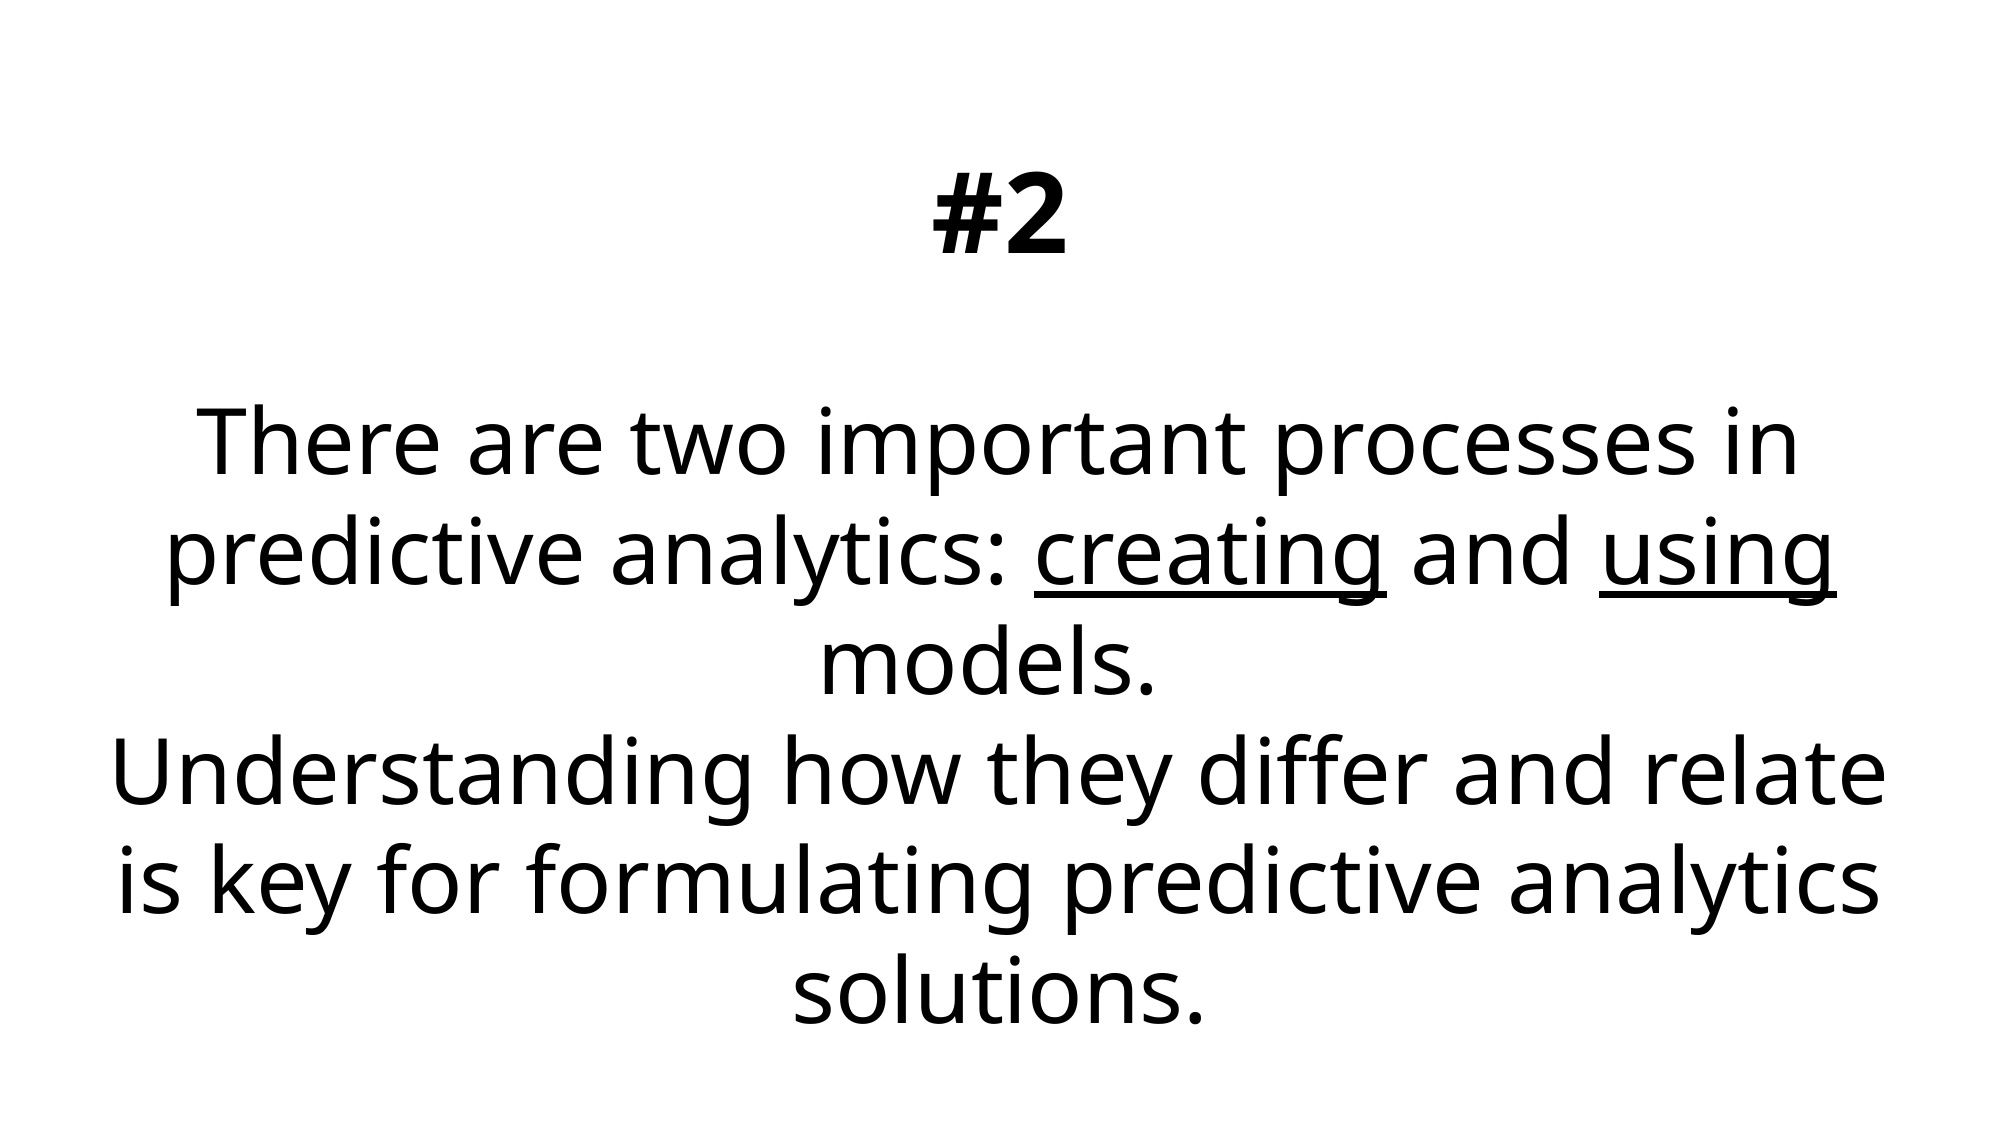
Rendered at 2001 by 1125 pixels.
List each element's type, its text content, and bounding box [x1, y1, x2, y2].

text_box #2 There are two important processes in predictive analytics: creating and using models. Understanding how they differ and relate is key for formulating predictive analytics solutions. [75, 130, 1925, 1053]
